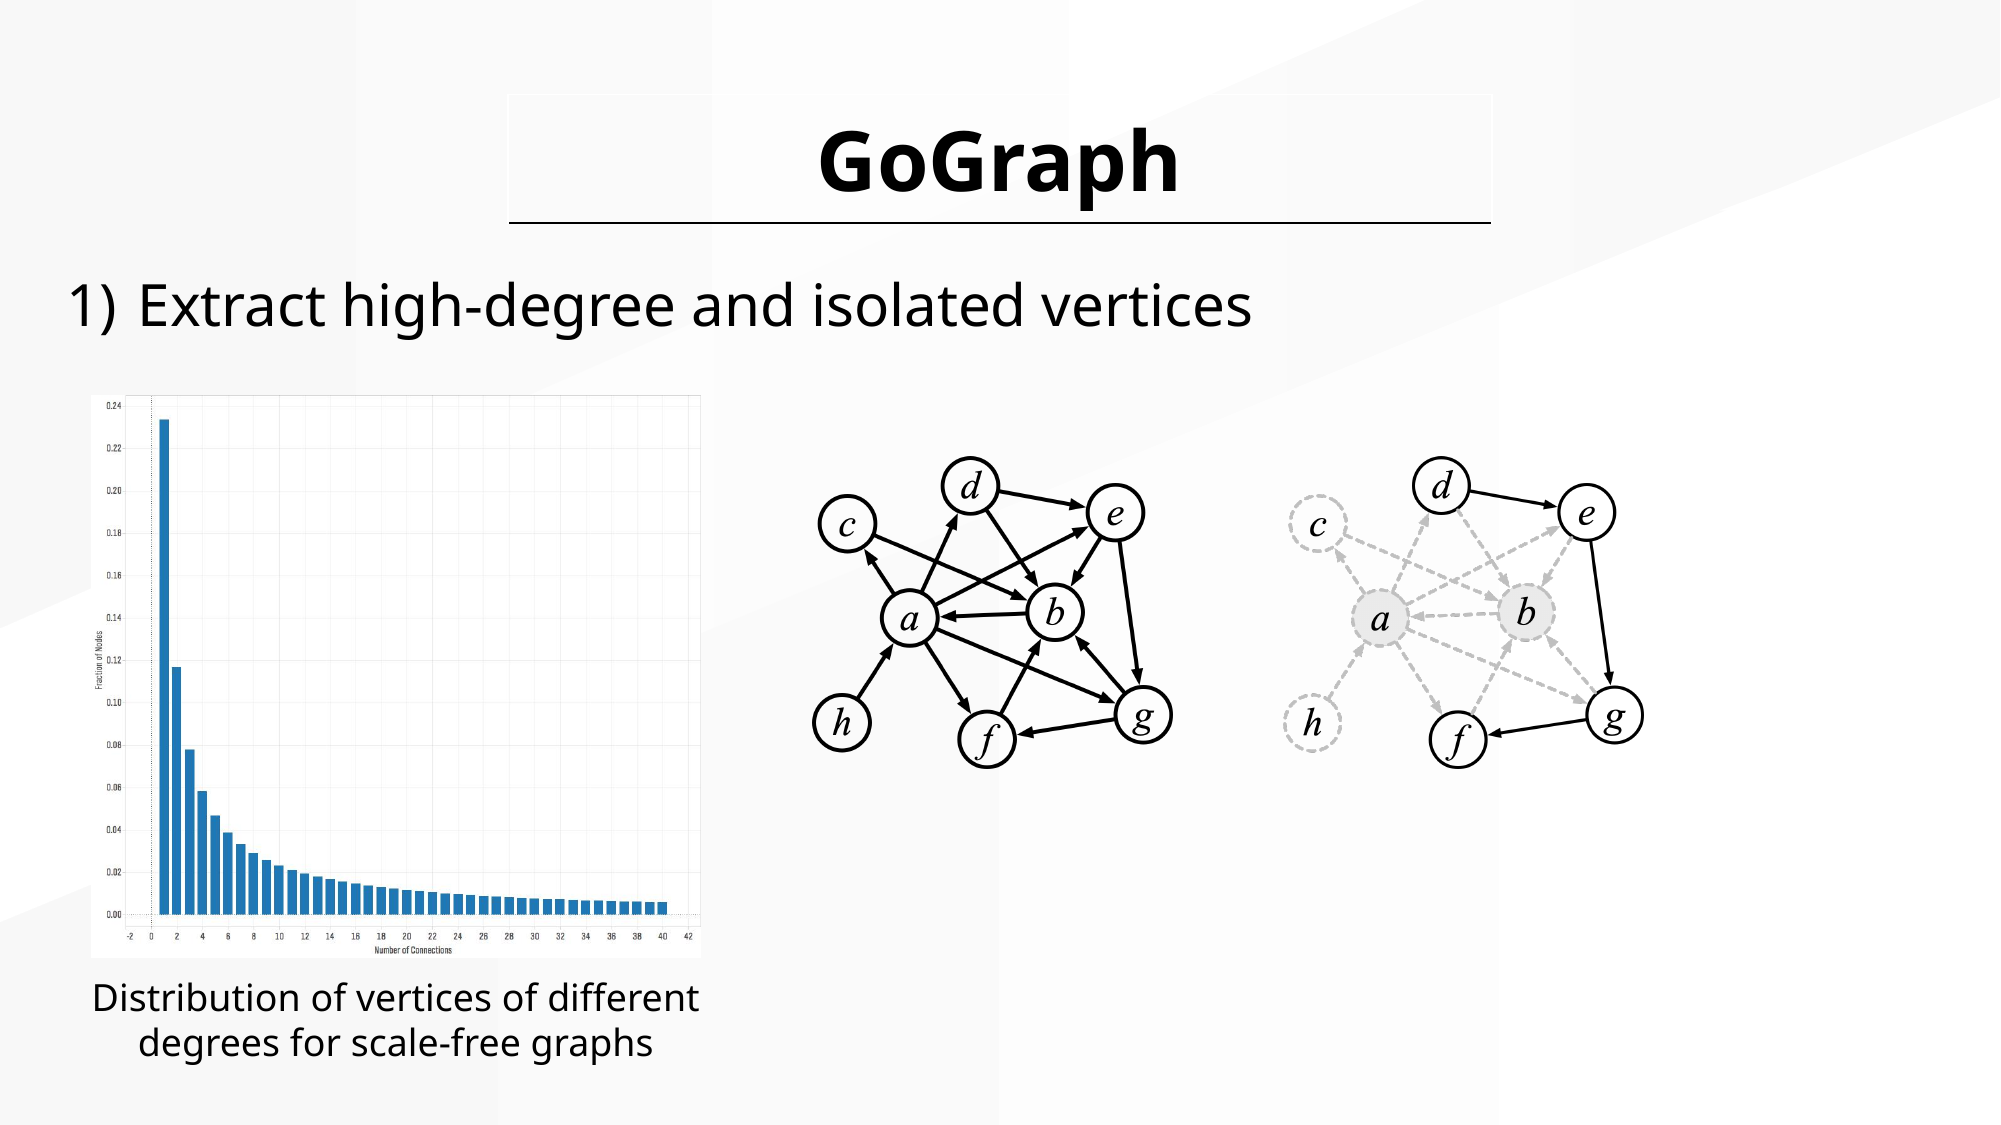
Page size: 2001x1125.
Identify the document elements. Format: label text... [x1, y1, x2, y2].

picture [91, 395, 701, 959]
picture [1283, 456, 1644, 769]
text_box Distribution of vertices of different degrees for scale-free graphs [43, 966, 749, 1071]
table_header GoGraph [509, 95, 1491, 222]
text_box Extract high-degree and isolated vertices [51, 225, 1573, 345]
picture [812, 456, 1173, 769]
